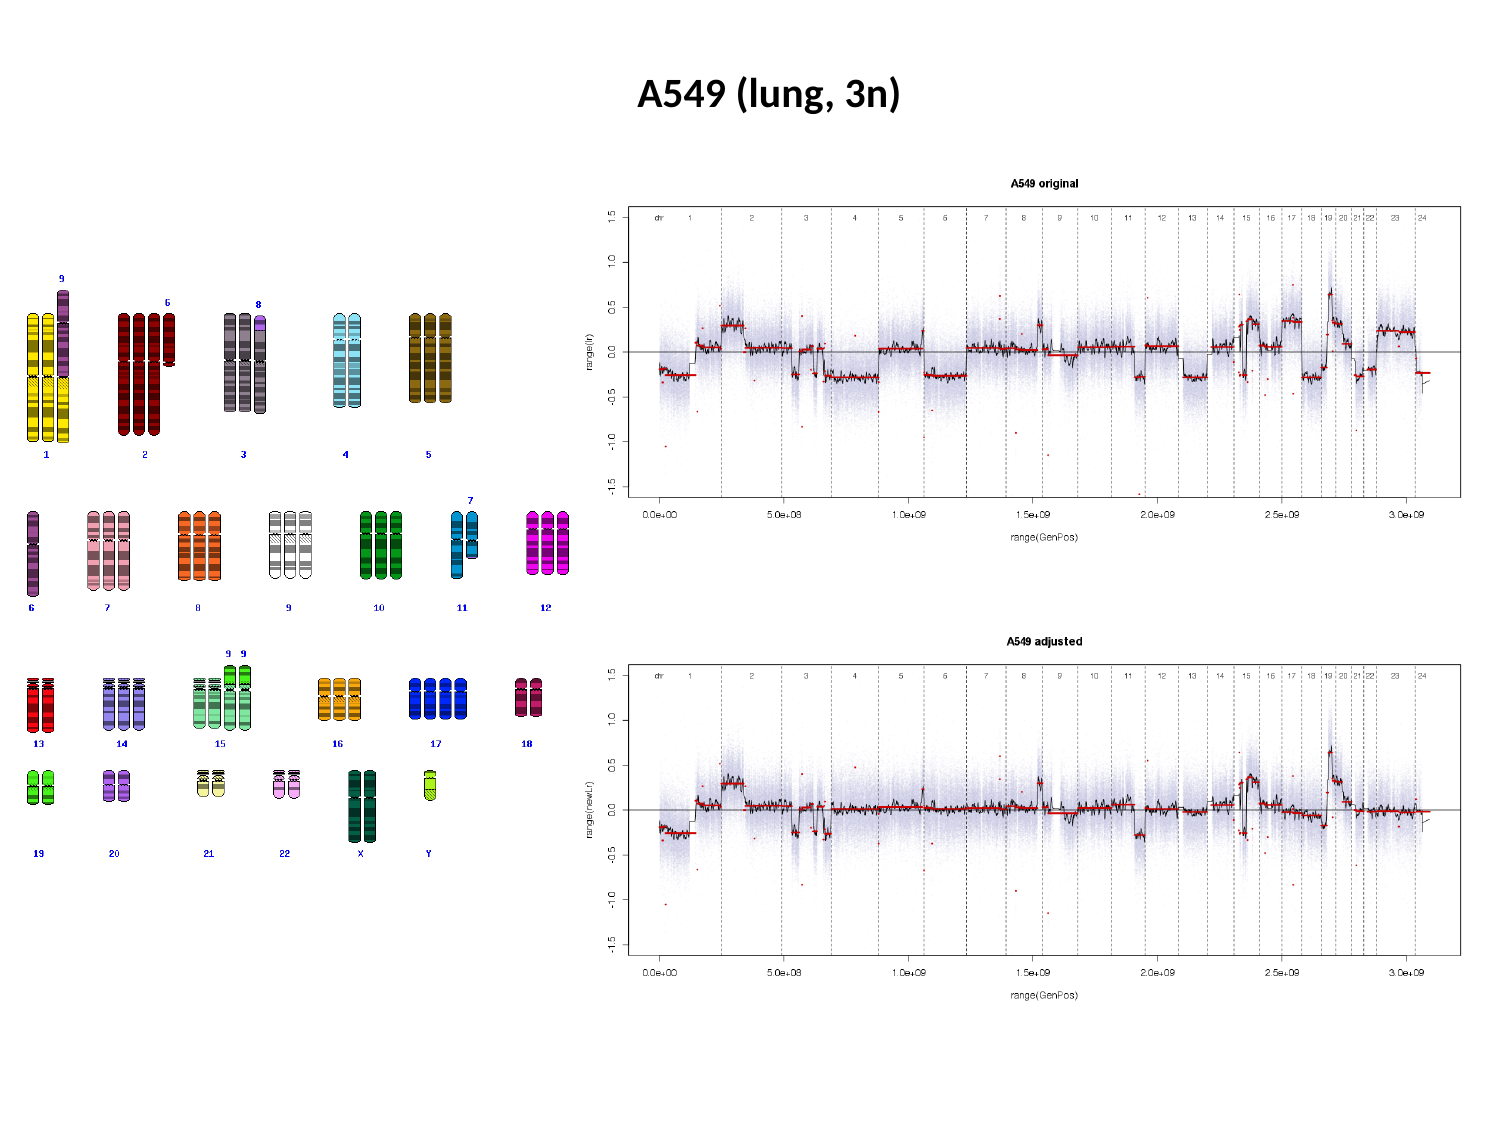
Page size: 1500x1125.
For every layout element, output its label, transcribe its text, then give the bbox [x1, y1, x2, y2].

picture [18, 247, 578, 871]
picture [582, 160, 1484, 555]
picture [582, 618, 1484, 1014]
text_box A549 (lung, 3n) [622, 58, 917, 123]
